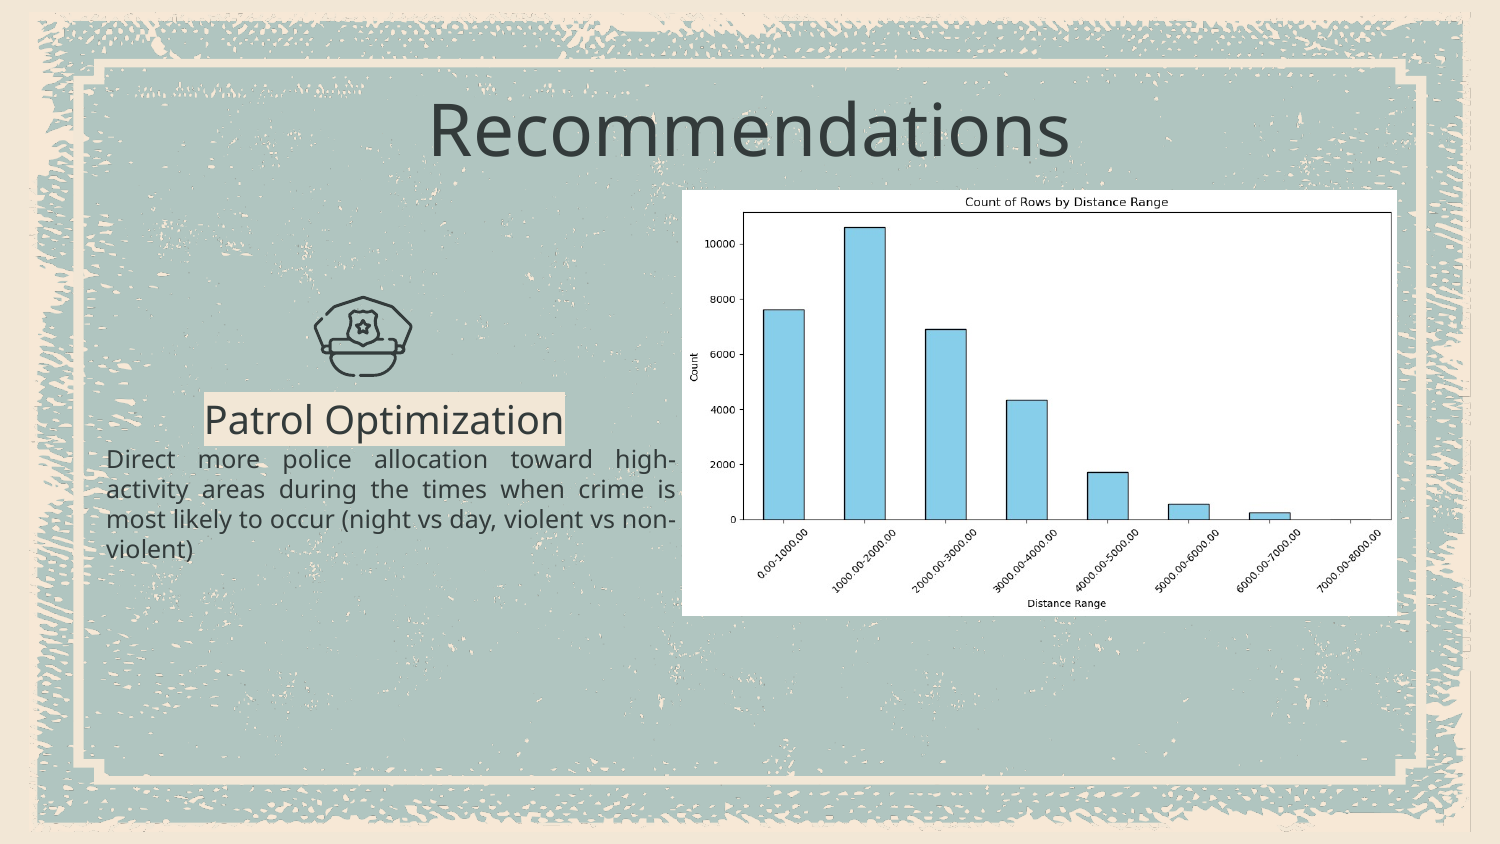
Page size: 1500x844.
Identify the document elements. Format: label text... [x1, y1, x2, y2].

picture [29, 12, 1471, 832]
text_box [313, 295, 414, 378]
text_box Patrol Optimization [84, 402, 677, 435]
text_box Recommendations [118, 87, 1382, 167]
text_box Direct more police allocation toward high-activity areas during the times when crime is most likely to occur (night vs day, violent vs non-violent) [91, 450, 677, 557]
